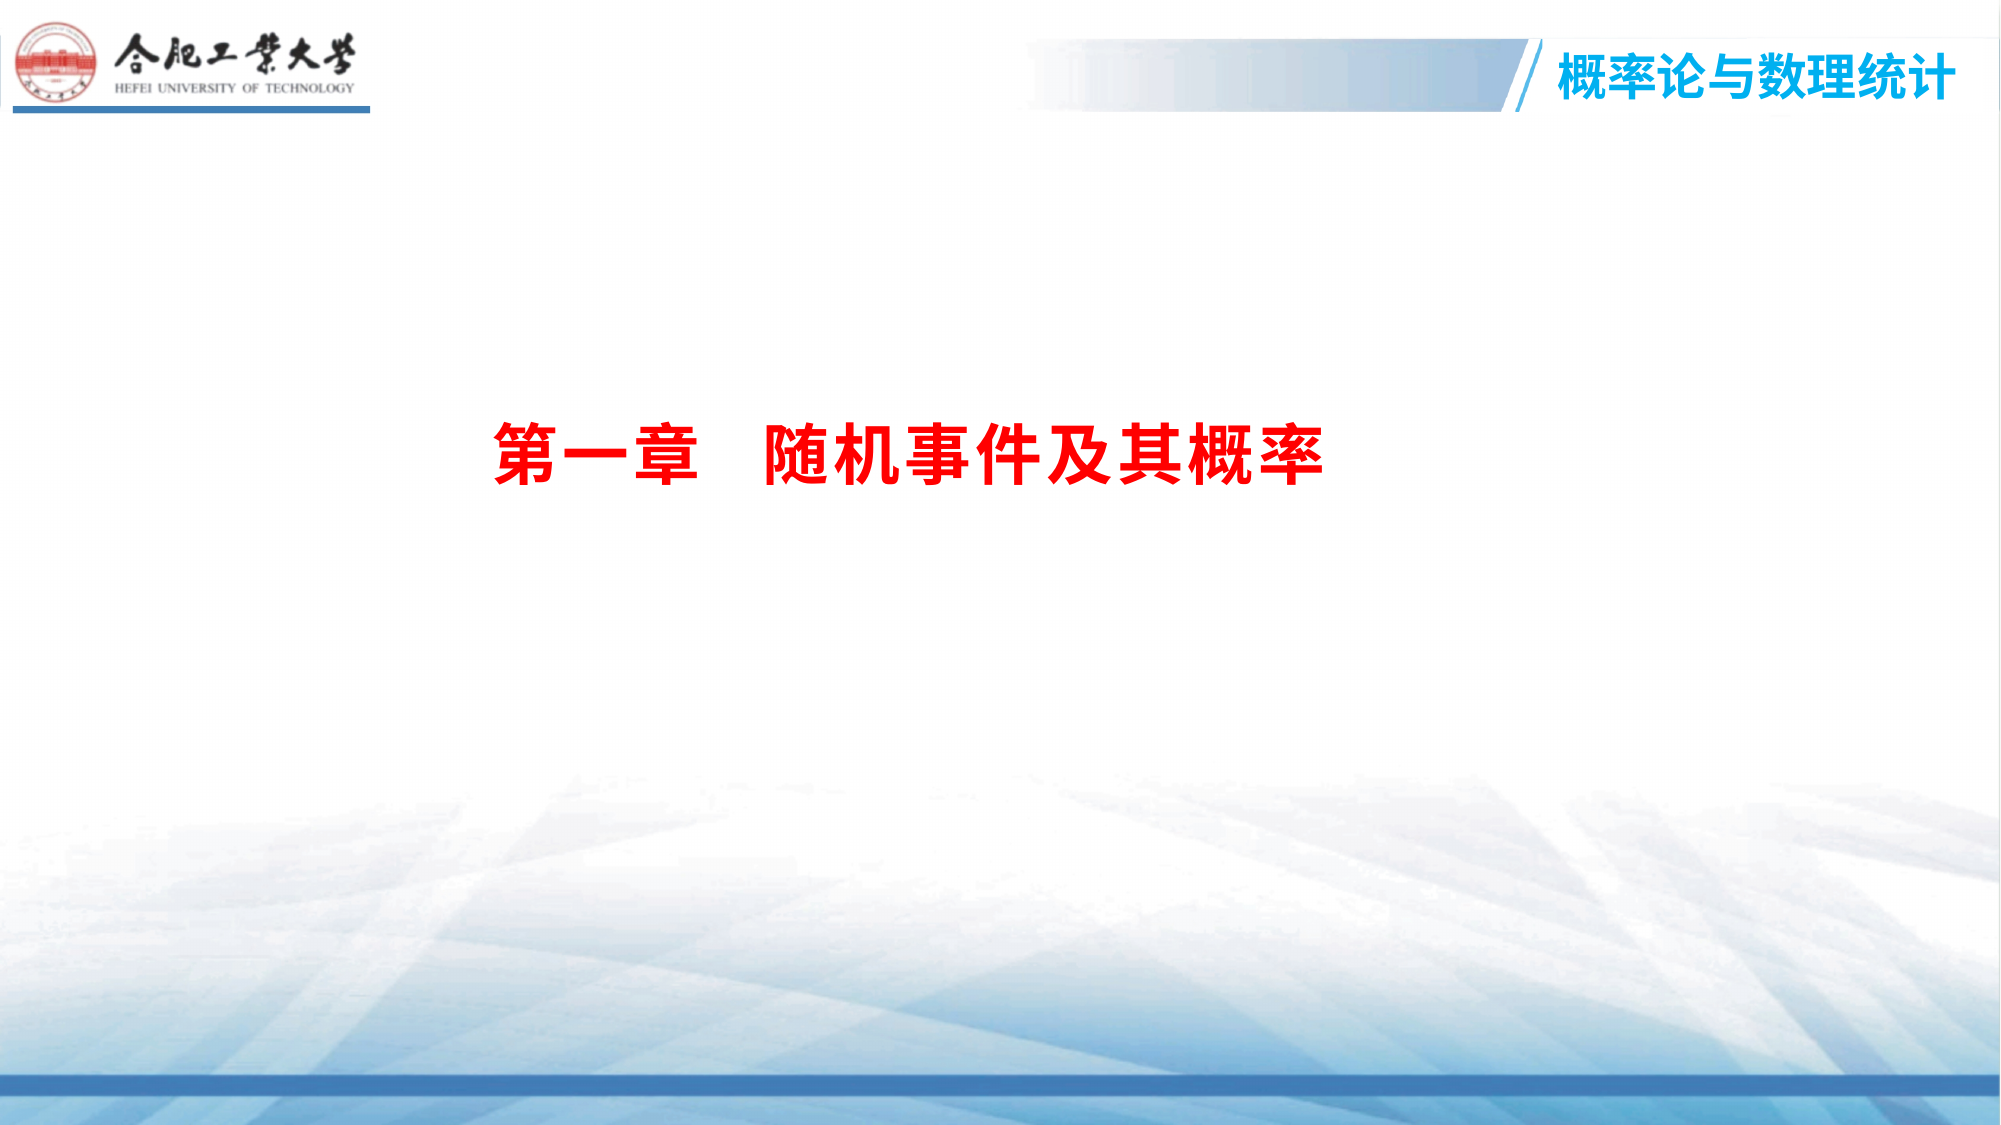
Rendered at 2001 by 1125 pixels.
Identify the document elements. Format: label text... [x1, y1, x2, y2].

picture [0, 0, 2001, 1125]
title 第一章 随机事件及其概率 [474, 365, 1750, 540]
